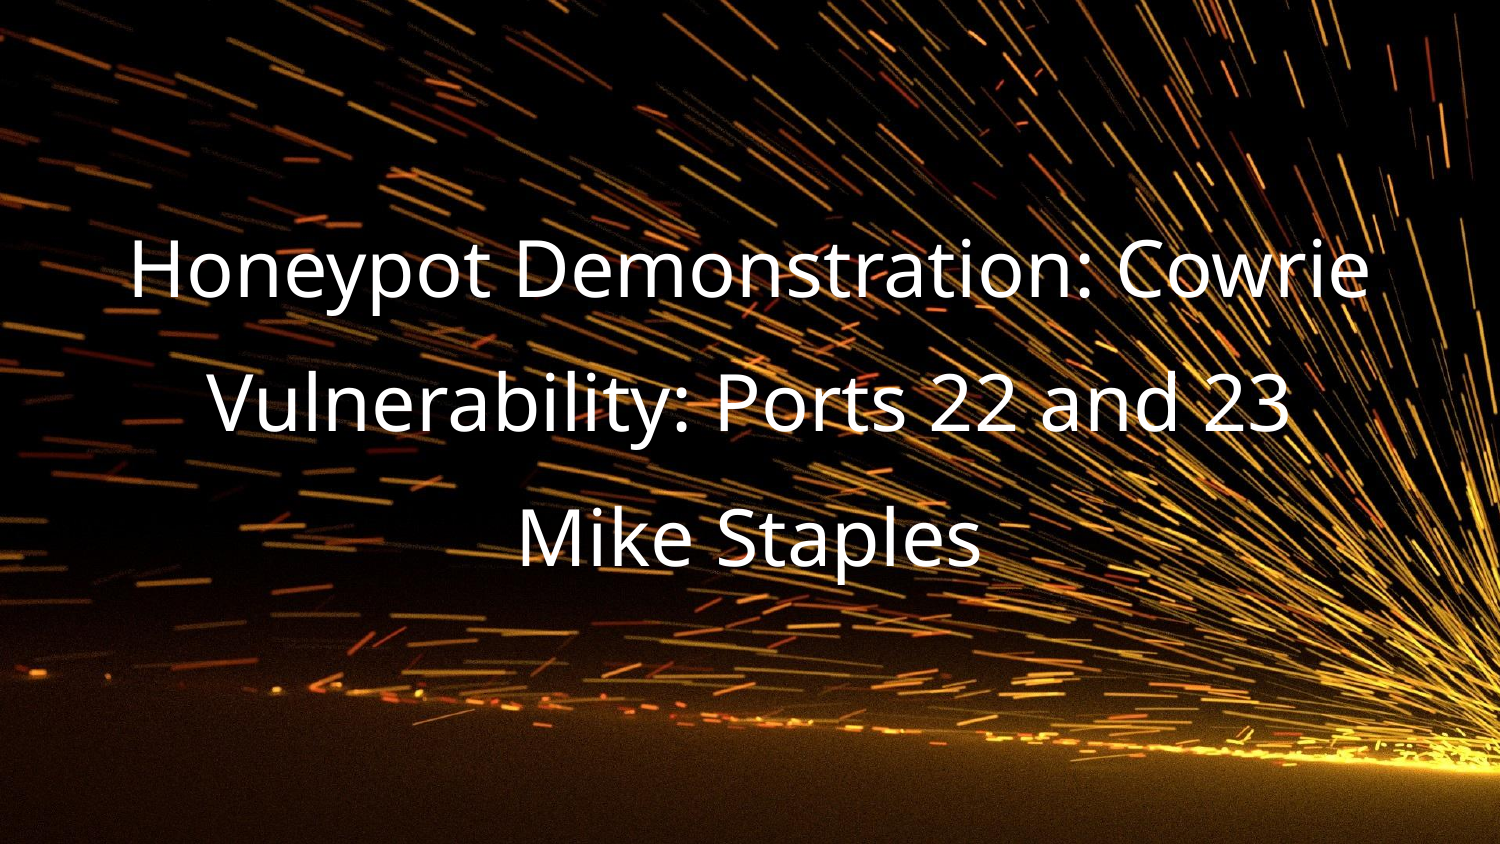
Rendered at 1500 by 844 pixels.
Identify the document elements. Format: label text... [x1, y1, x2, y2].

picture [0, 0, 1500, 844]
list Honeypot Demonstration: Cowrie Vulnerability: Ports 22 and 23 Mike Staples [51, 189, 1449, 750]
